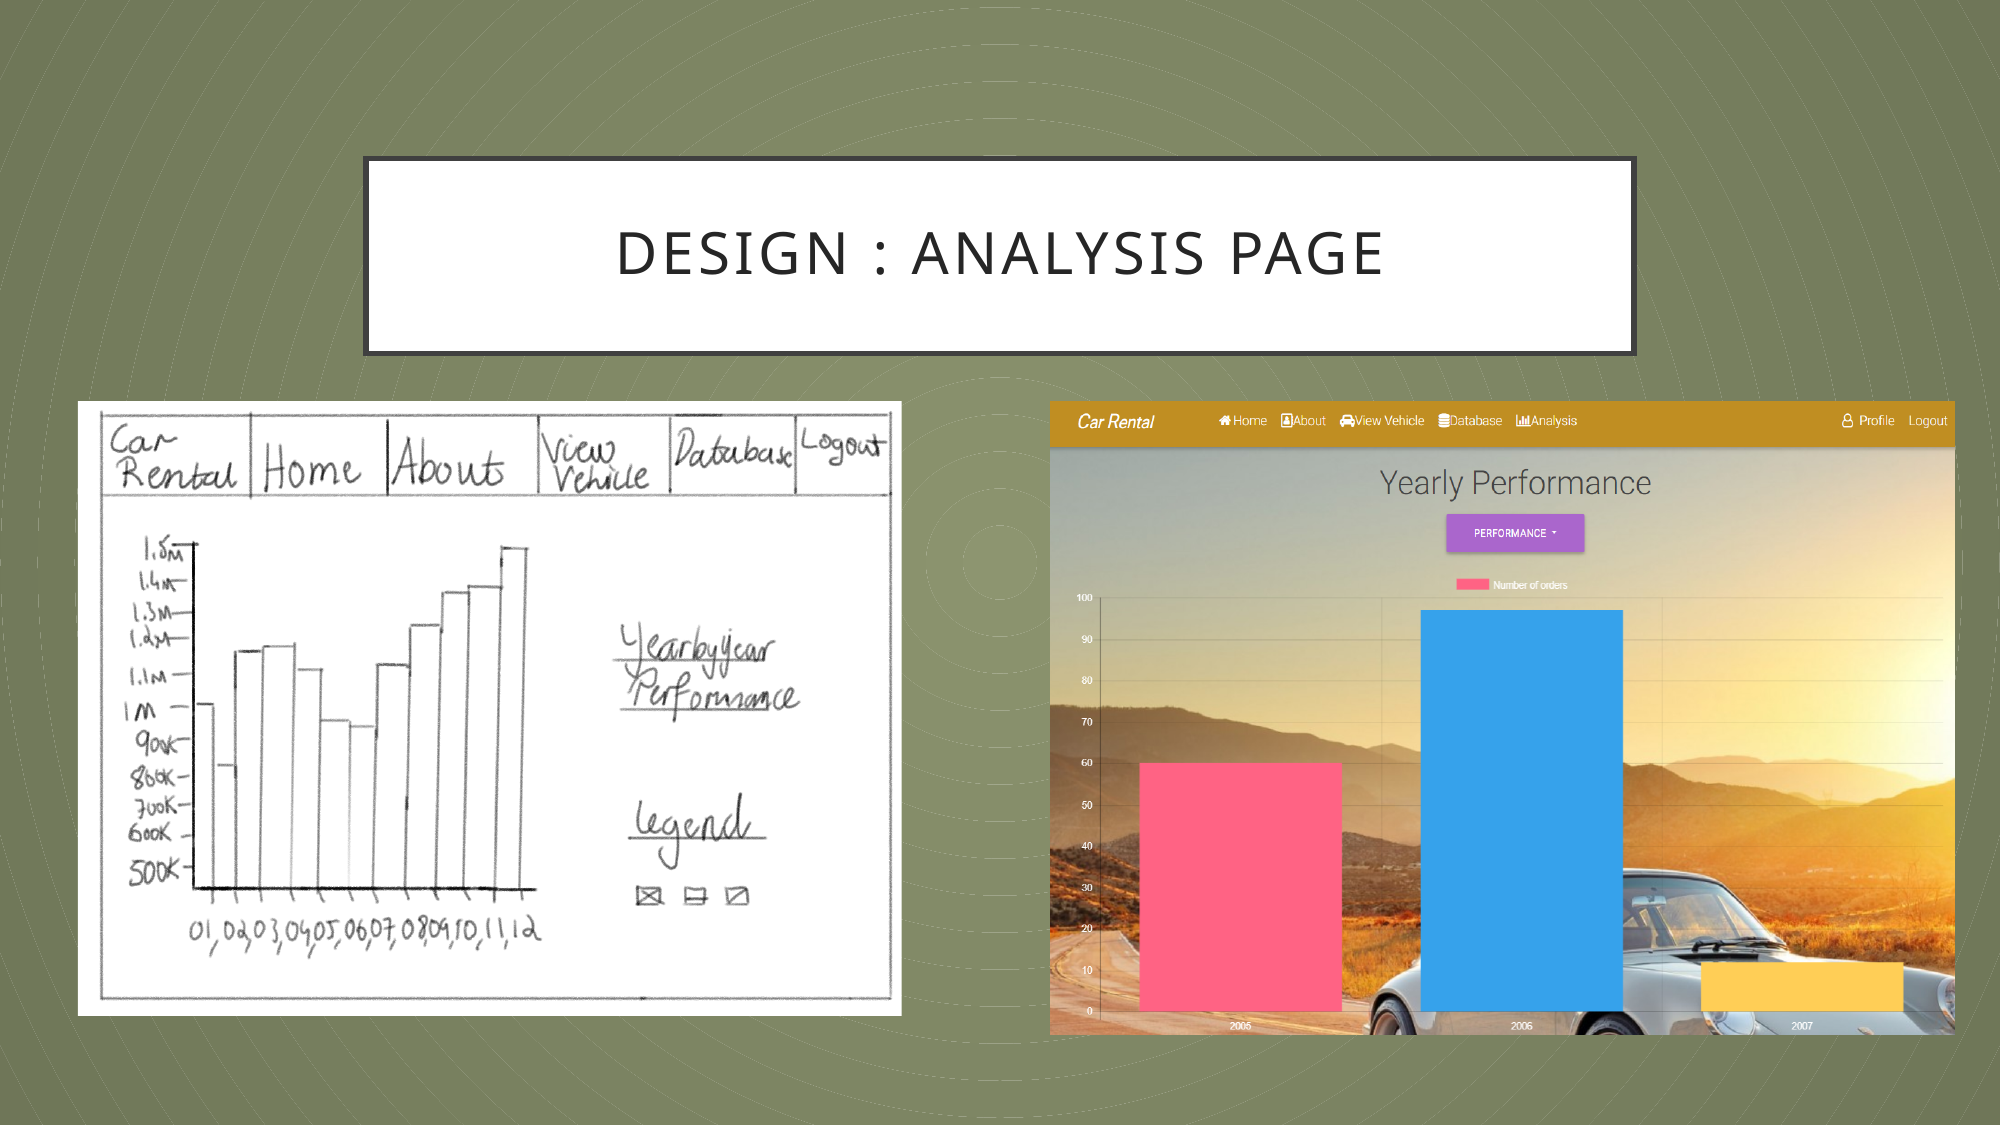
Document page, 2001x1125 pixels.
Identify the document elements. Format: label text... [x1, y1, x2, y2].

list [77, 401, 902, 1016]
picture [1049, 401, 1955, 1035]
title Design : Analysis Page [363, 156, 1637, 356]
